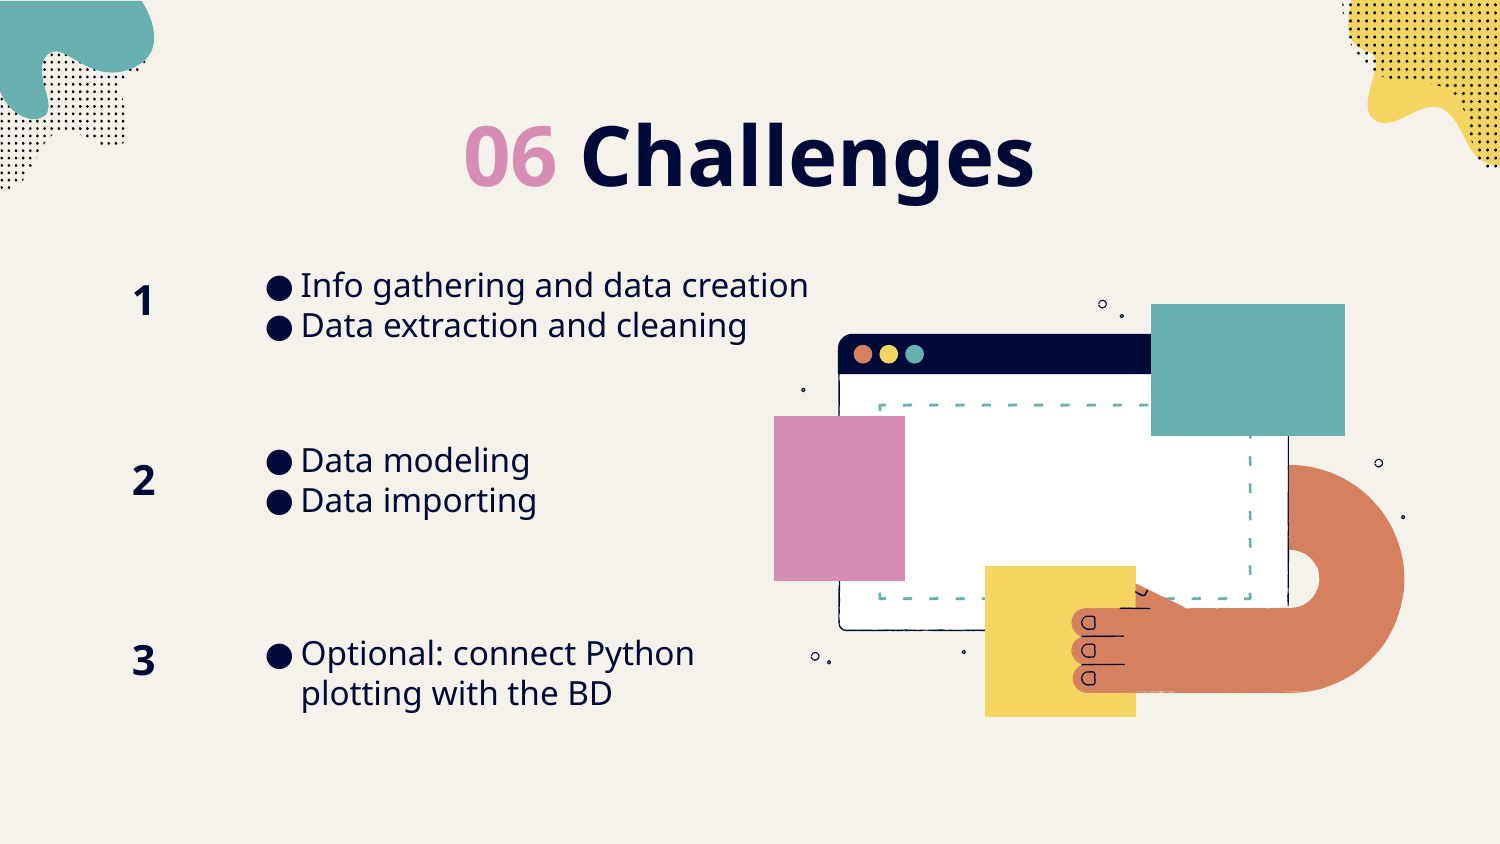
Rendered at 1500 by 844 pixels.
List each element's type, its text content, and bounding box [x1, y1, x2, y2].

text_box Data modeling Data importing [247, 413, 689, 545]
text_box 2 [116, 426, 323, 532]
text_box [773, 299, 1406, 718]
text_box 1 [116, 246, 323, 352]
title 06 Challenges [116, 88, 1383, 190]
text_box Optional: connect Python plotting with the BD [248, 606, 734, 738]
text_box 3 [116, 606, 323, 712]
text_box Info gathering and data creation Data extraction and cleaning [248, 238, 838, 371]
